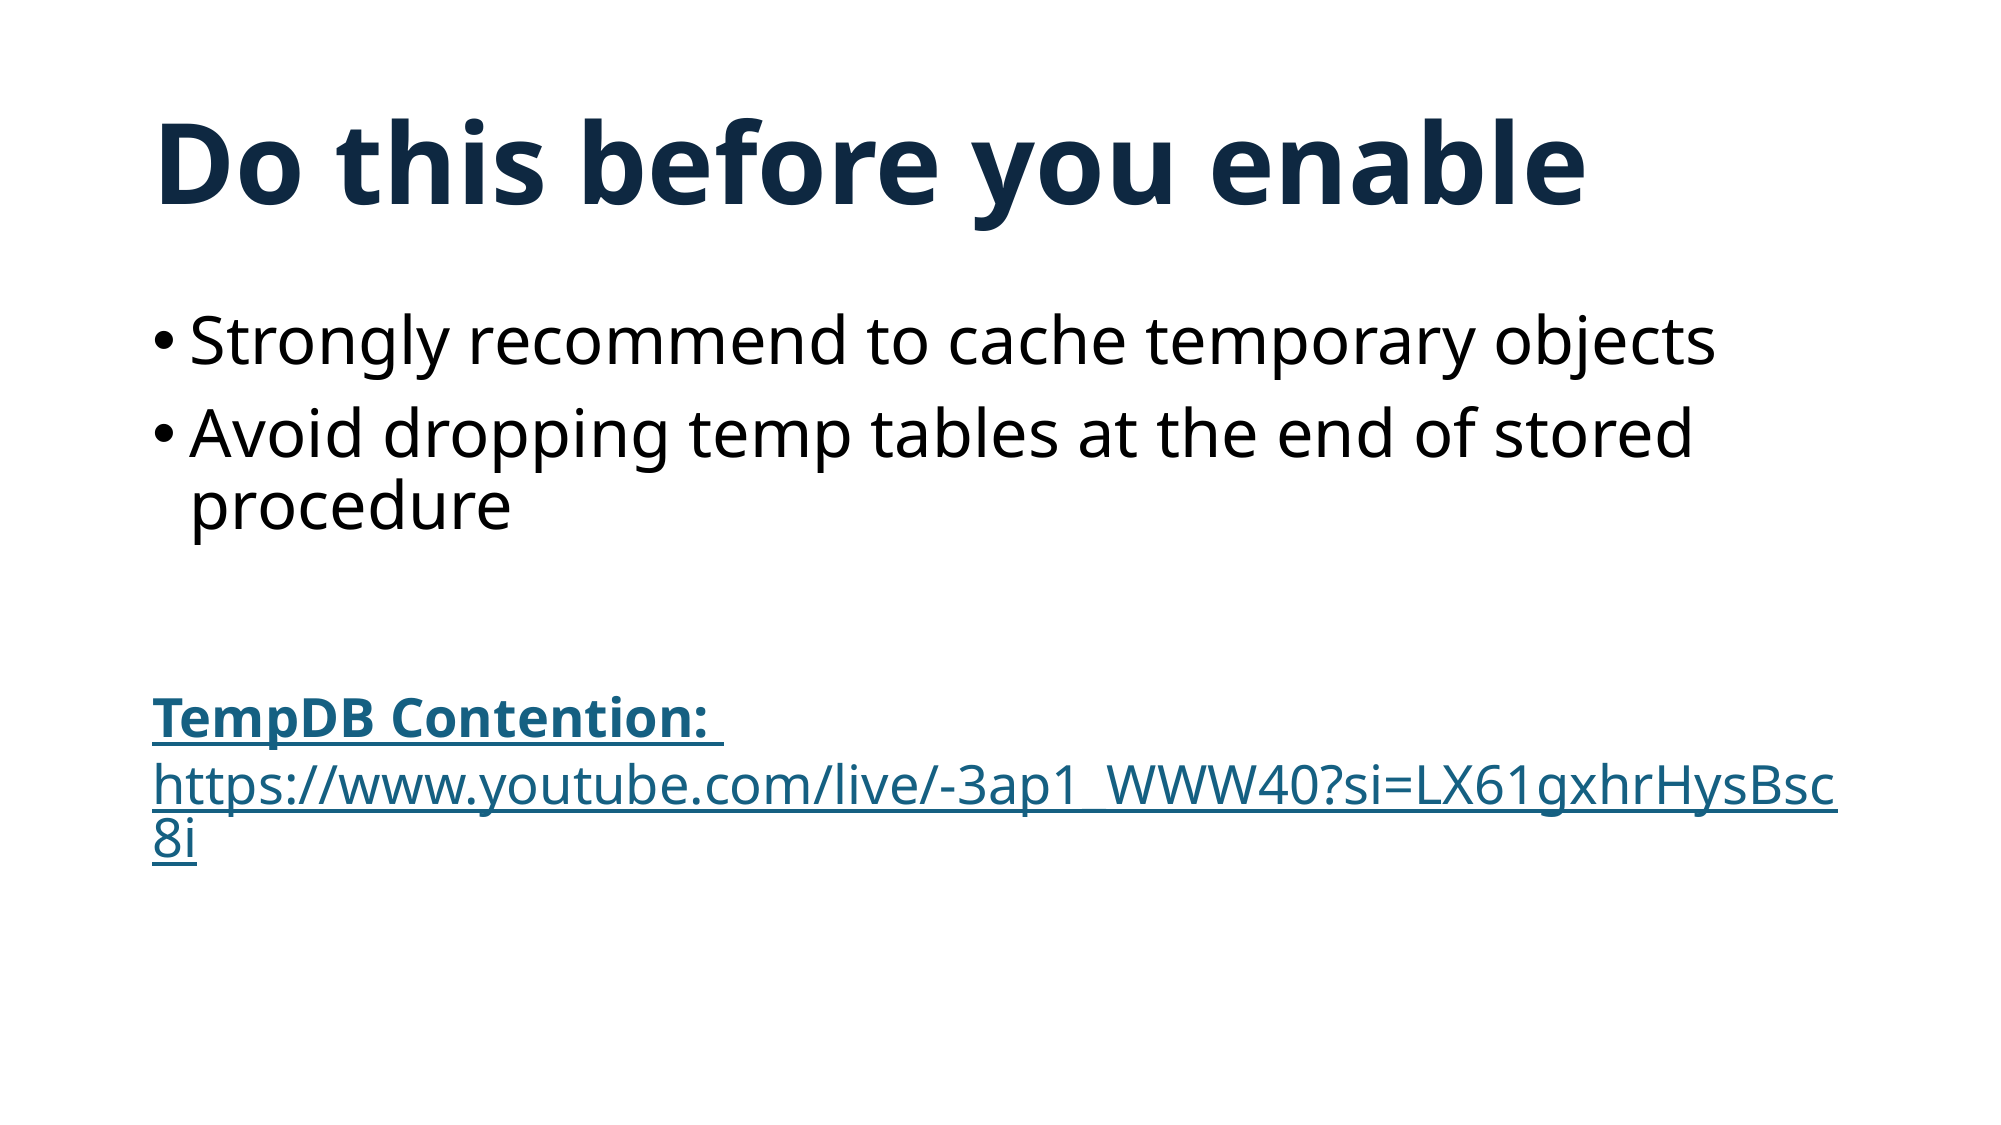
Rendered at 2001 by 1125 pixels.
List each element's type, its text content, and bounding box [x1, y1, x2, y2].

title Do this before you enable [137, 59, 1863, 278]
list Strongly recommend to cache temporary objects Avoid dropping temp tables at the end of stored procedure TempDB Contention: https://www.youtube.com/live/-3ap1_WWW40?si=LX61gxhrHysBsc8i [137, 299, 1863, 1014]
